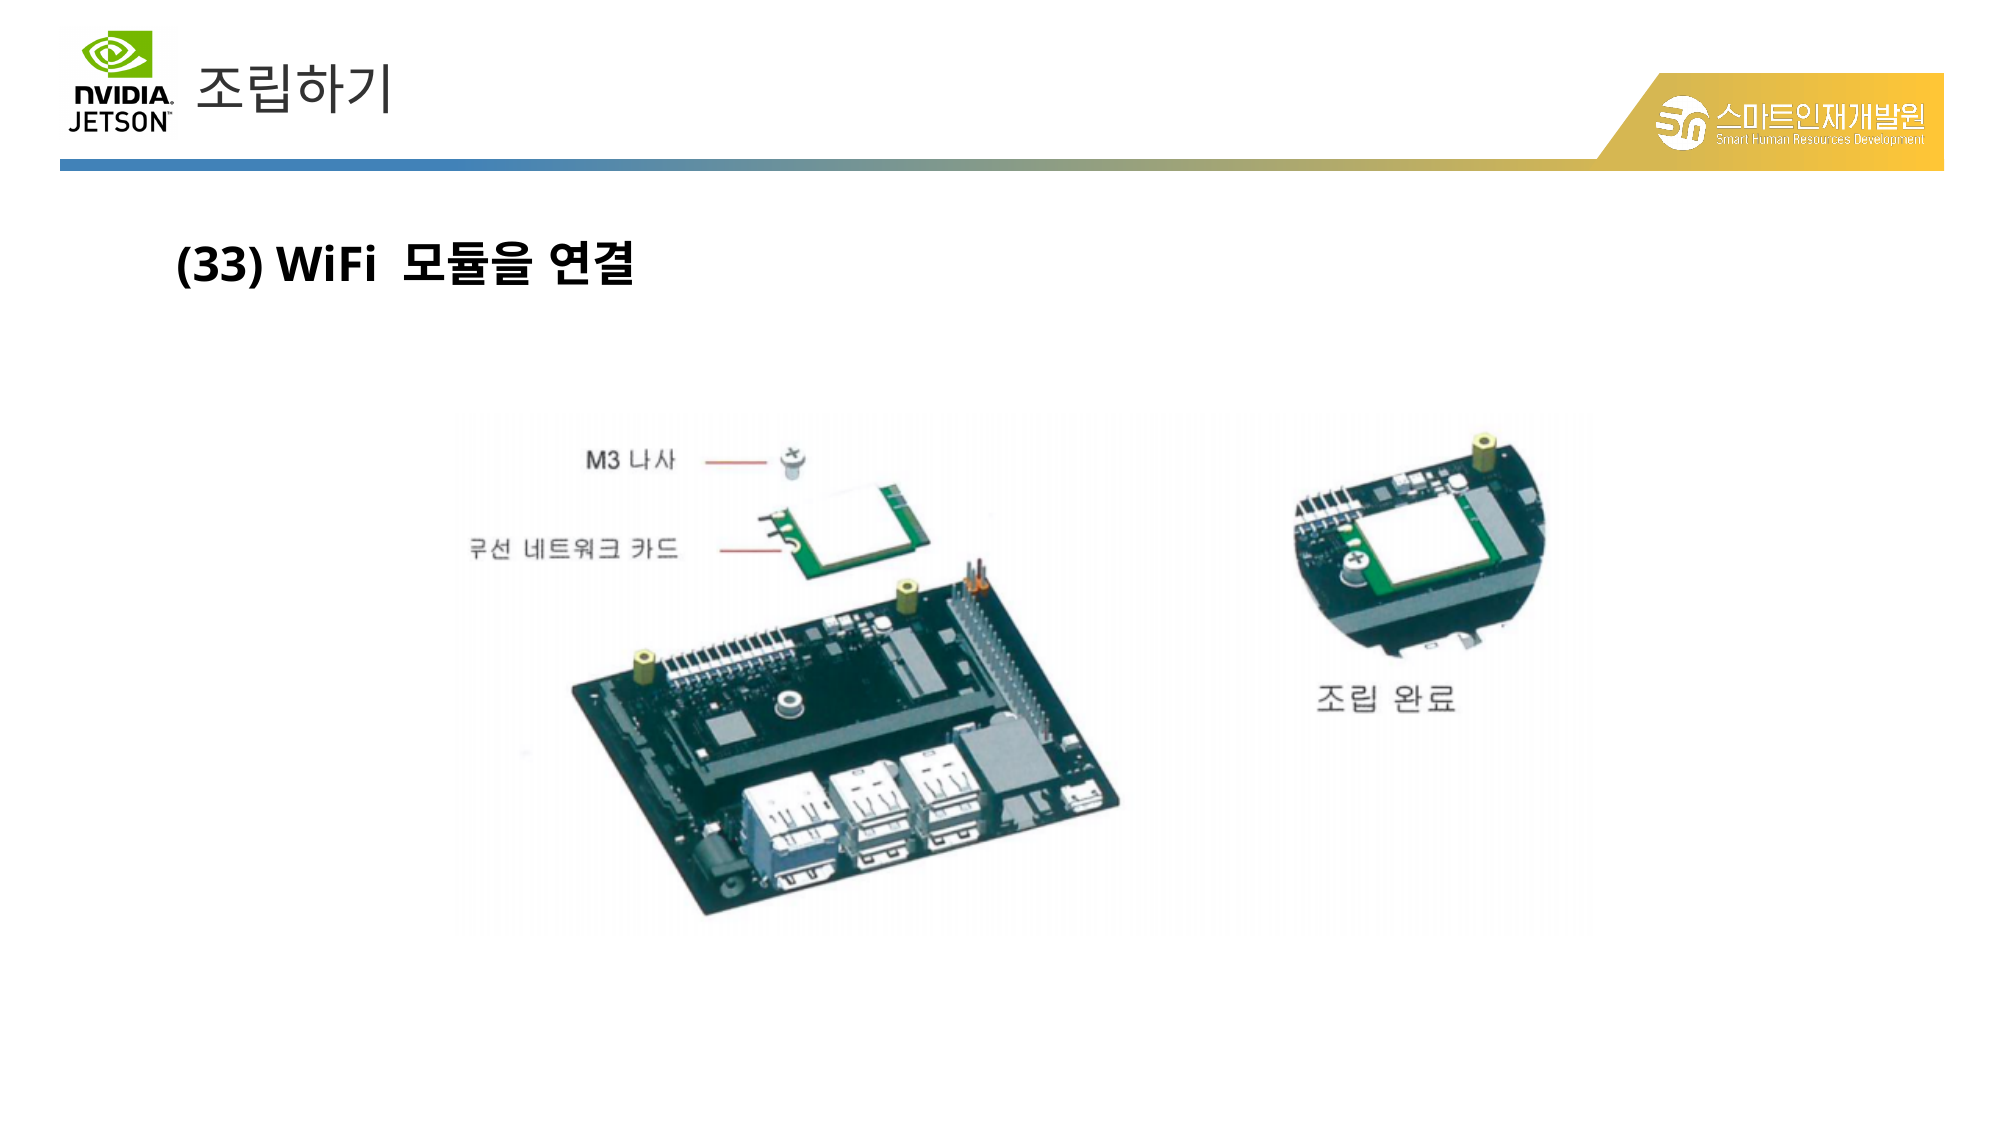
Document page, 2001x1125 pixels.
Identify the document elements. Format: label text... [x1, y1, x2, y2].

text_box 조립하기 [180, 47, 410, 128]
picture [59, 26, 178, 140]
picture [1643, 84, 1938, 162]
picture [454, 413, 1594, 936]
text_box (33) WiFi 모듈을 연결 [161, 197, 1863, 299]
